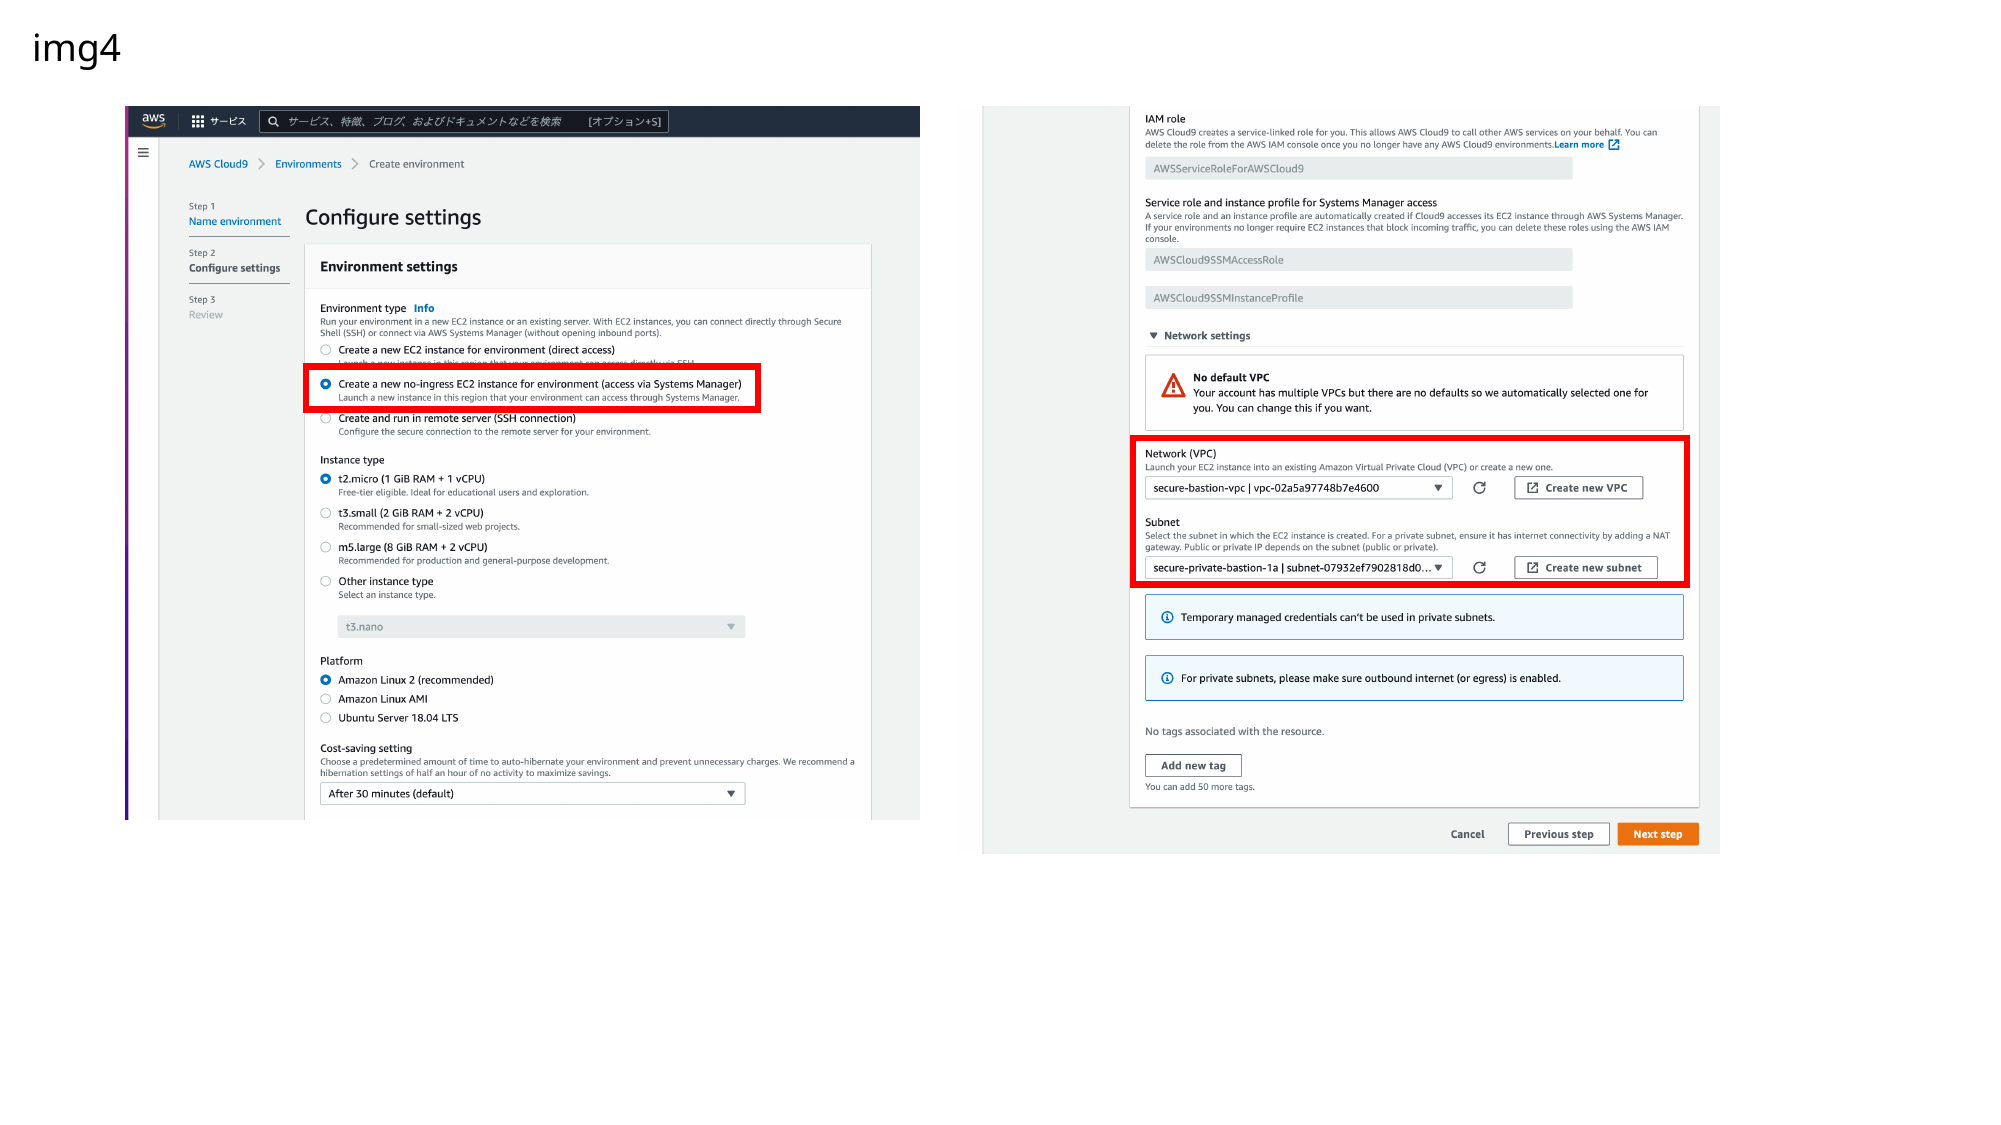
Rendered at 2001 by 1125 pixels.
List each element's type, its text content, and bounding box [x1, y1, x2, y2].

text_box img4 [17, 16, 273, 76]
picture [955, 106, 1720, 854]
picture [124, 106, 920, 820]
